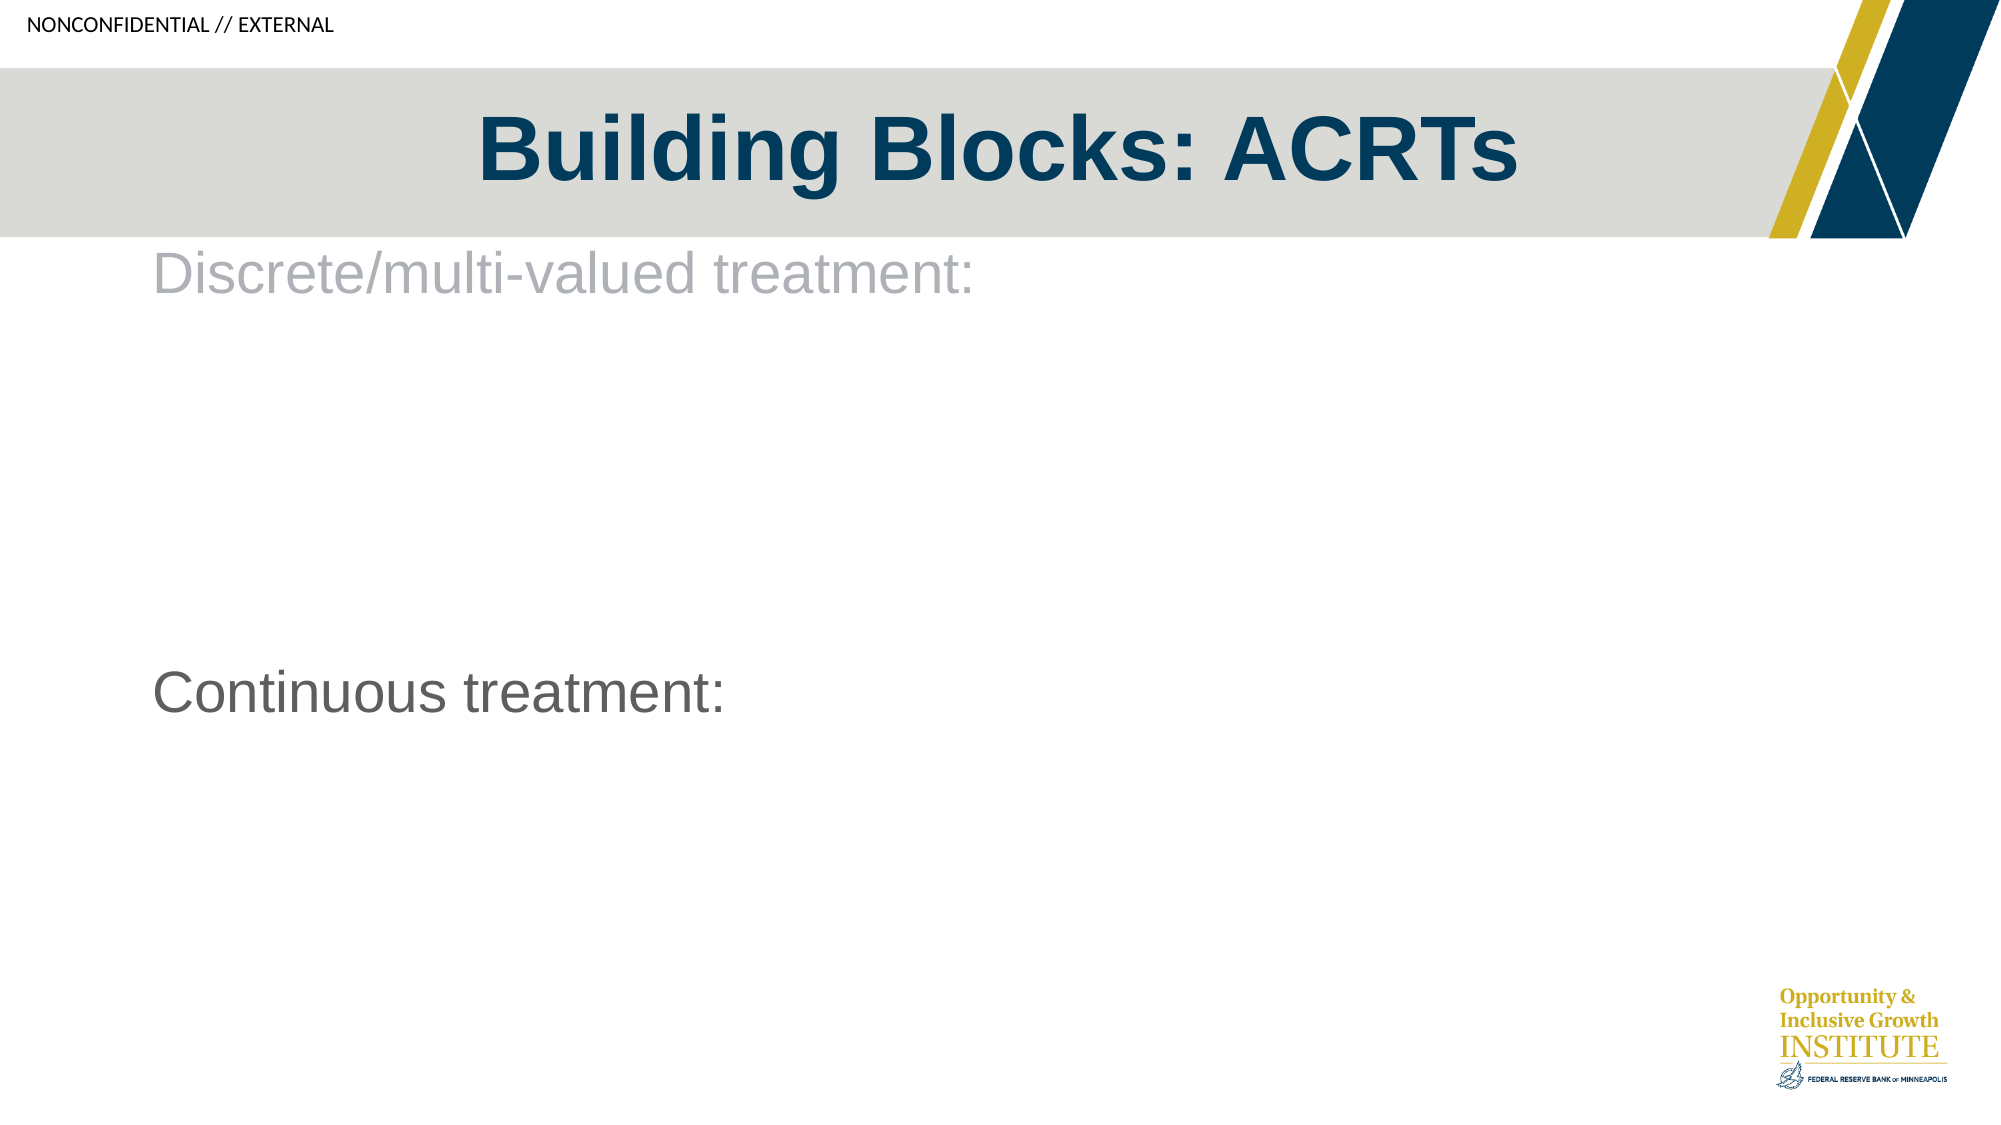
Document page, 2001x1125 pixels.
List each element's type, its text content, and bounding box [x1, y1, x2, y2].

picture [0, 0, 2001, 1125]
title Building Blocks: ACRTs [137, 41, 1863, 260]
